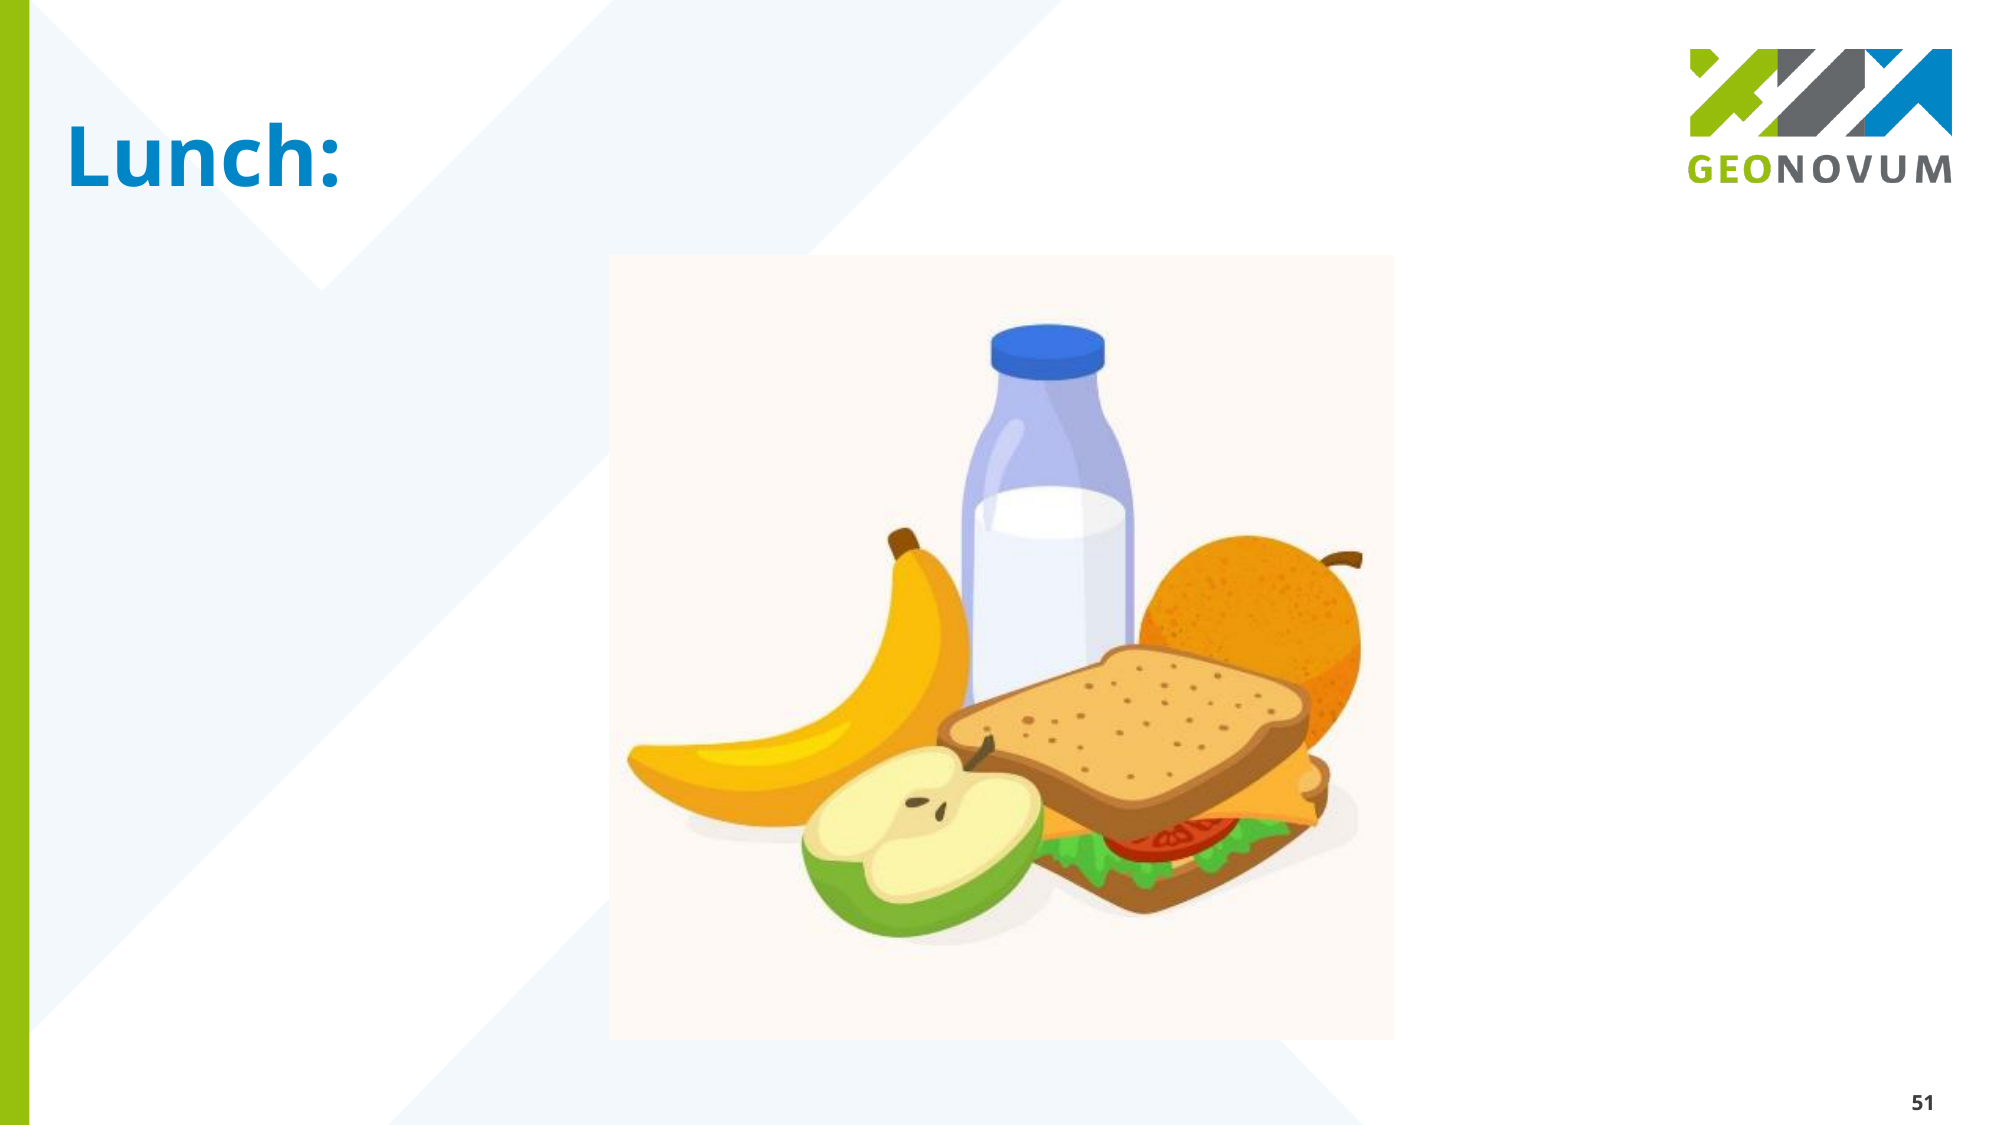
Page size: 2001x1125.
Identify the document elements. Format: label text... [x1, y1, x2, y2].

picture [1686, 49, 1955, 186]
slide_number 51 [1824, 1088, 1951, 1120]
picture [609, 255, 1394, 1040]
title Lunch: [49, 0, 1654, 210]
